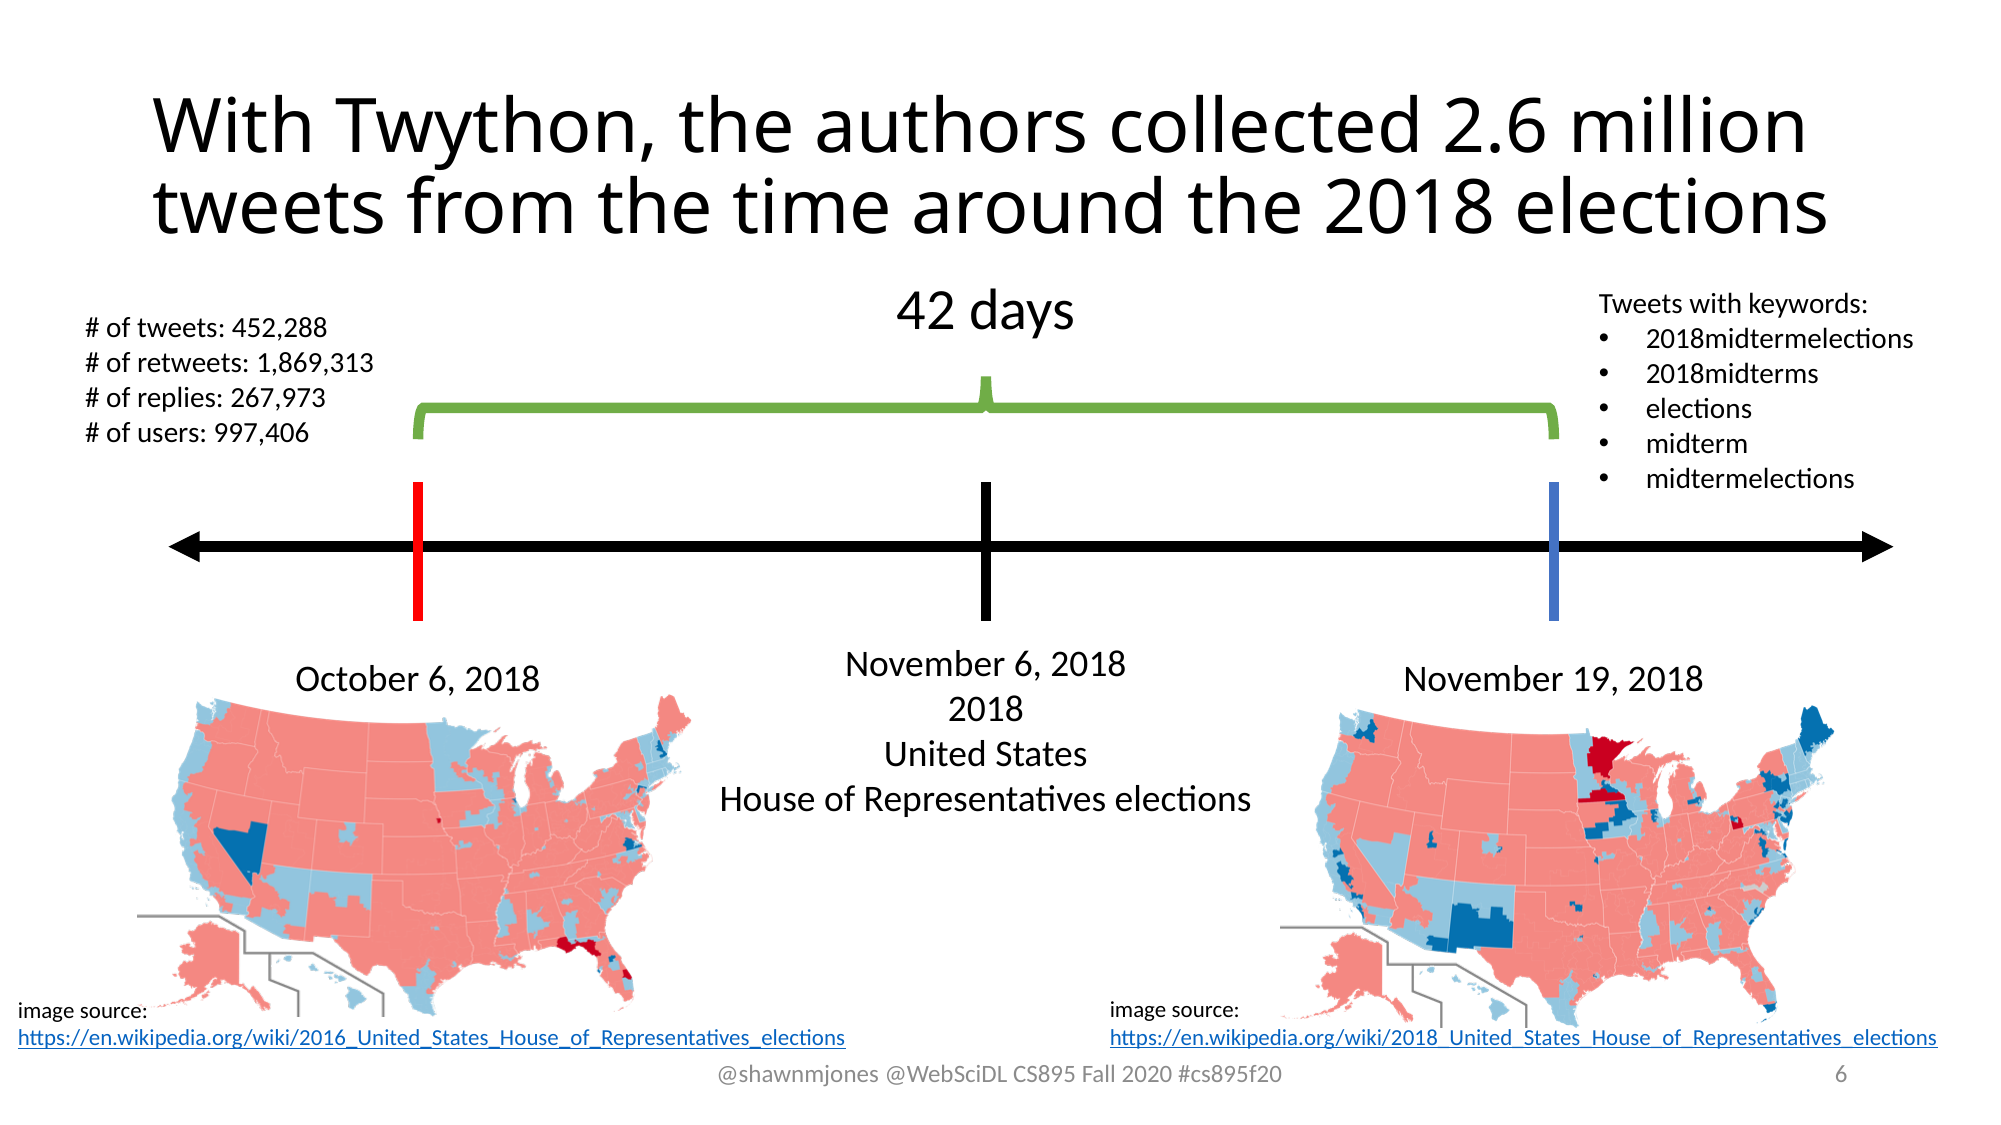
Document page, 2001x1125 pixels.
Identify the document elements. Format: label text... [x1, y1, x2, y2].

slide_number 6 [1412, 1058, 1863, 1103]
text_box November 6, 2018 2018 United States House of Representatives elections [704, 631, 1268, 827]
text_box [417, 376, 1555, 440]
text_box Tweets with keywords: 2018midtermelections 2018midterms elections midterm midtermelections [1584, 277, 1929, 502]
picture [137, 694, 692, 1017]
text_box November 19, 2018 [1388, 646, 1720, 705]
text_box October 6, 2018 [280, 646, 556, 694]
footer @shawnmjones @WebSciDL CS895 Fall 2020 #cs895f20 [662, 1042, 1338, 1103]
text_box # of tweets: 452,288 # of retweets: 1,869,313 # of replies: 267,973 # of users: 997,406 [70, 301, 390, 456]
title With Twython, the authors collected 2.6 million tweets from the time around the 2018 elections [137, 59, 1863, 278]
picture [1280, 705, 1835, 1028]
text_box 42 days [882, 263, 1090, 349]
text_box image source: https://en.wikipedia.org/wiki/2018_United_States_House_of_Representatives_elections [1095, 987, 1954, 1058]
text_box image source: https://en.wikipedia.org/wiki/2016_United_States_House_of_Representatives_elections [3, 988, 862, 1058]
